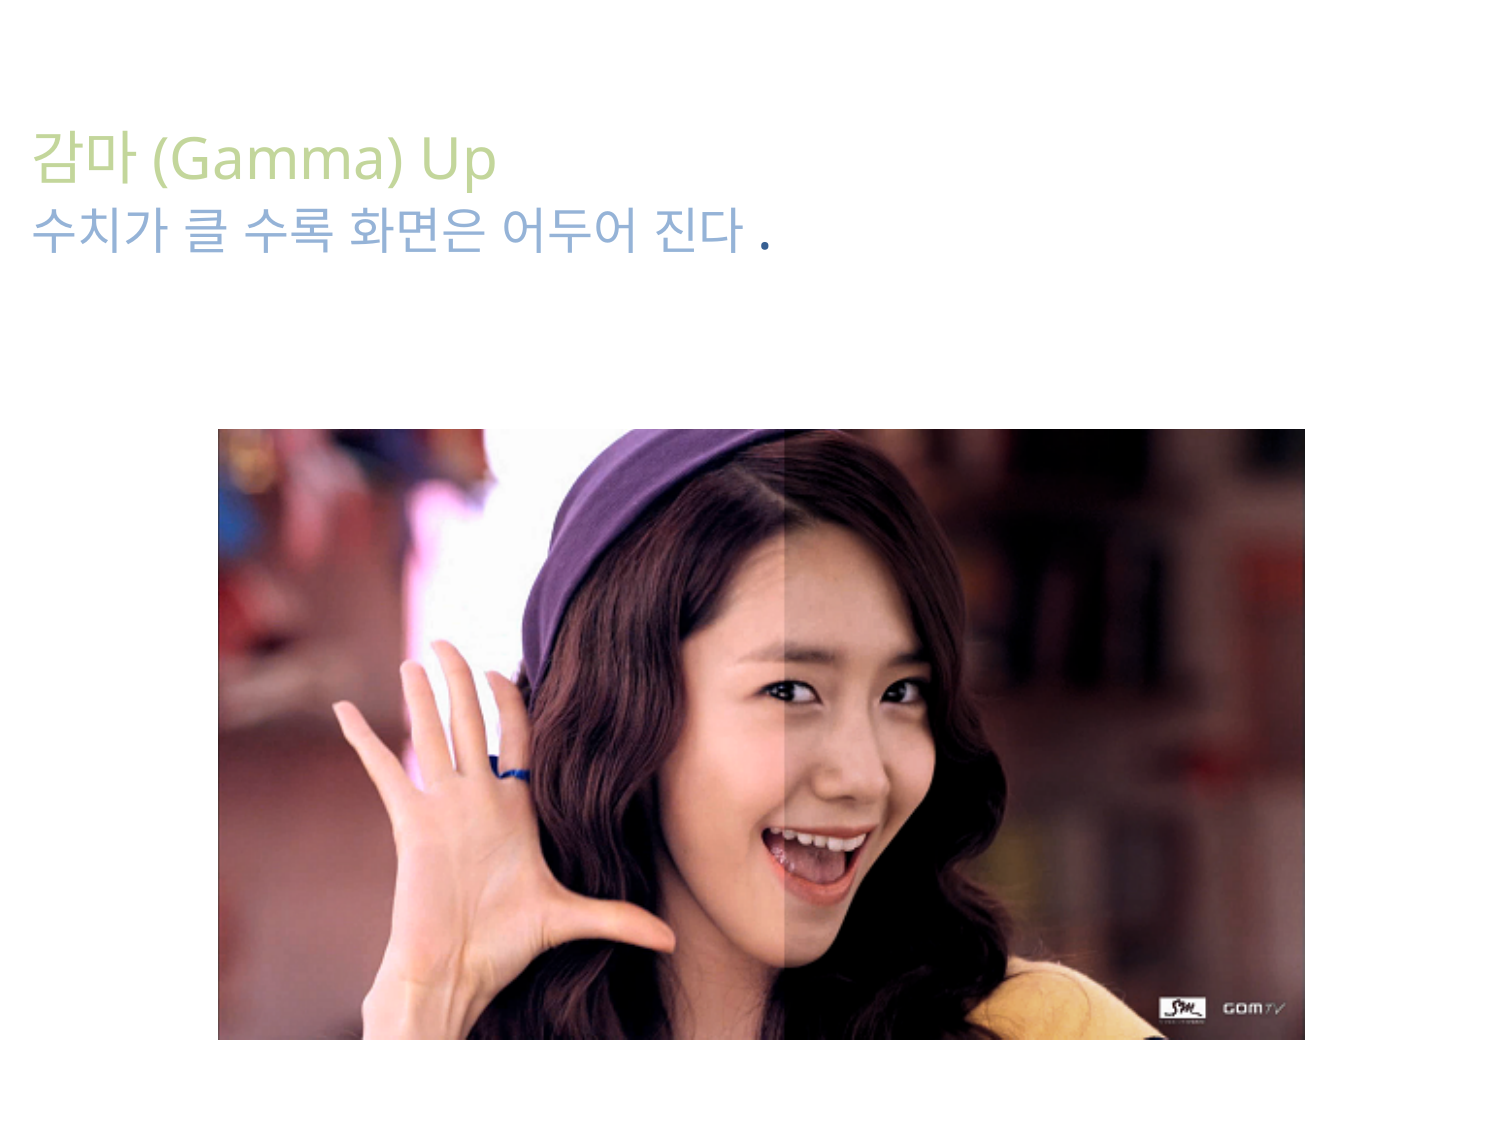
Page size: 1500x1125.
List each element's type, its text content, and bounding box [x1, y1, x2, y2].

text_box 감마(Gamma) Up 수치가 클 수록 화면은 어두어 진다. [16, 113, 788, 269]
picture [218, 429, 1305, 1041]
